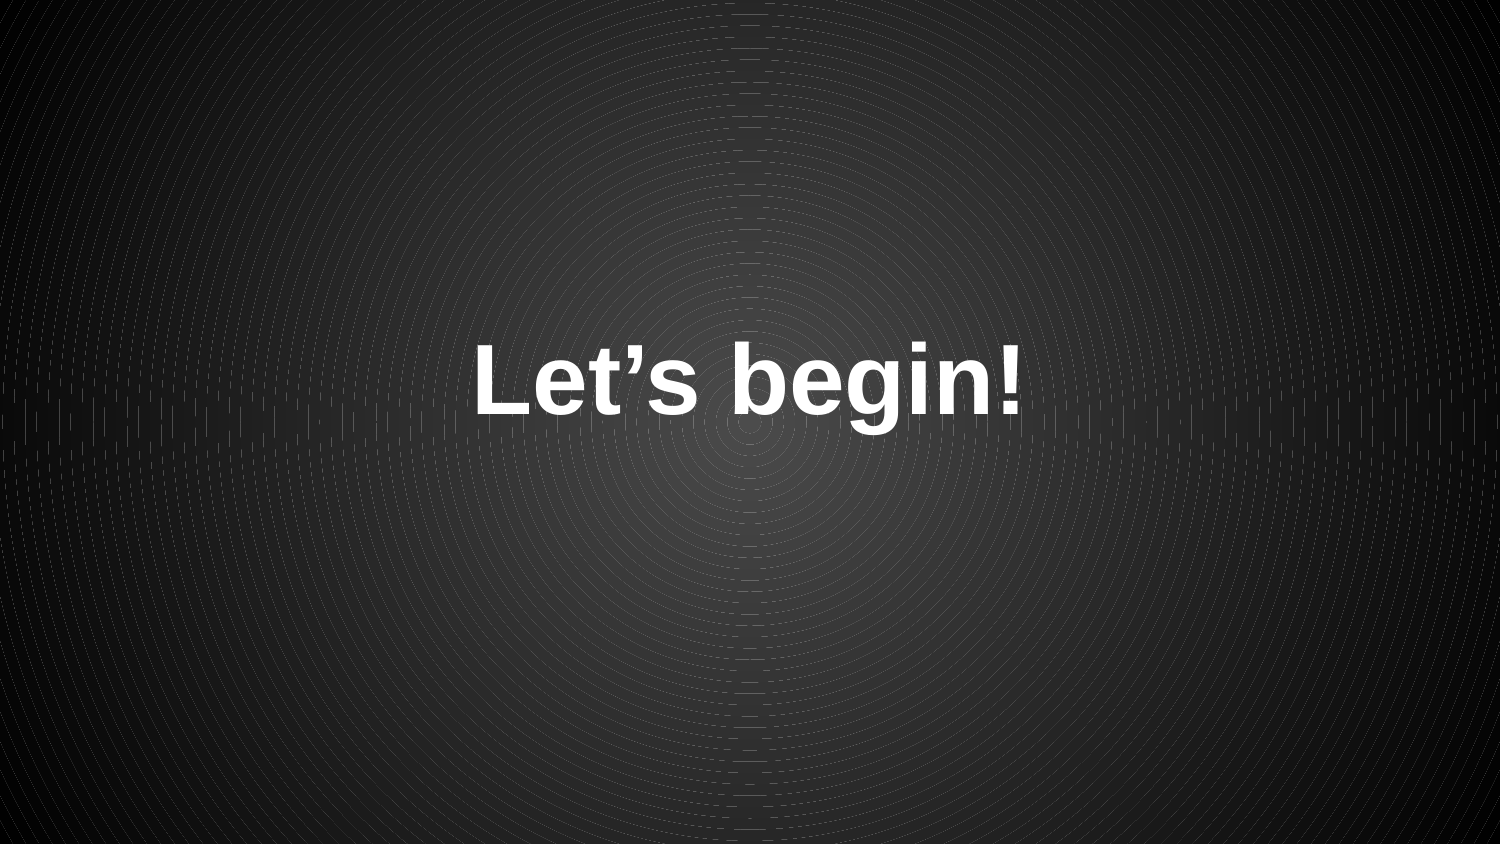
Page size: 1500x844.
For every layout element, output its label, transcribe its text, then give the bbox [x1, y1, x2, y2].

title Let’s begin! [112, 259, 1388, 450]
